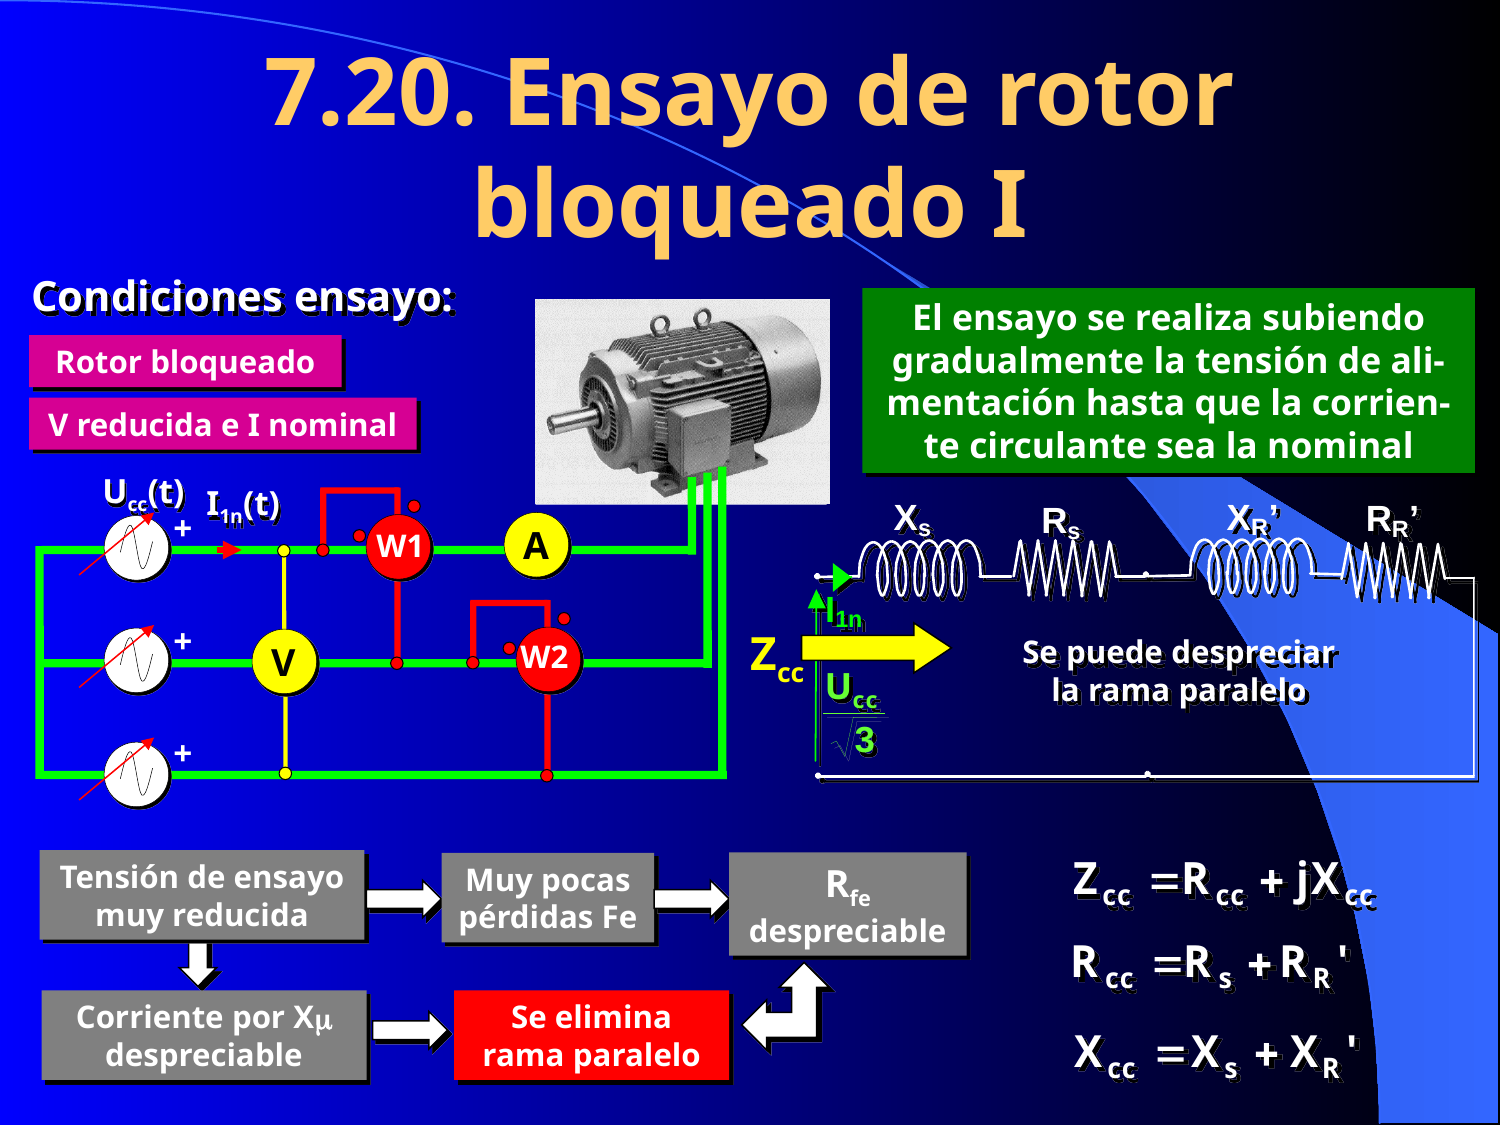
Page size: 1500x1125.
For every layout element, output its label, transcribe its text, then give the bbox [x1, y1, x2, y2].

text_box Corriente por X despreciable [41, 990, 367, 1080]
text_box Tensión de ensayo muy reducida [39, 850, 365, 940]
text_box 7.20. Ensayo de rotor bloqueado I [0, 50, 1500, 238]
text_box Muy pocas pérdidas Fe [441, 852, 655, 943]
text_box Rfe despreciable [729, 852, 967, 956]
text_box [179, 944, 217, 987]
picture [1065, 933, 1351, 996]
text_box [654, 880, 729, 918]
picture [1066, 1022, 1359, 1085]
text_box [803, 491, 1475, 780]
picture [1066, 849, 1379, 913]
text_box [372, 962, 830, 1081]
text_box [16, 262, 1476, 807]
text_box [366, 880, 441, 918]
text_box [725, 617, 952, 688]
